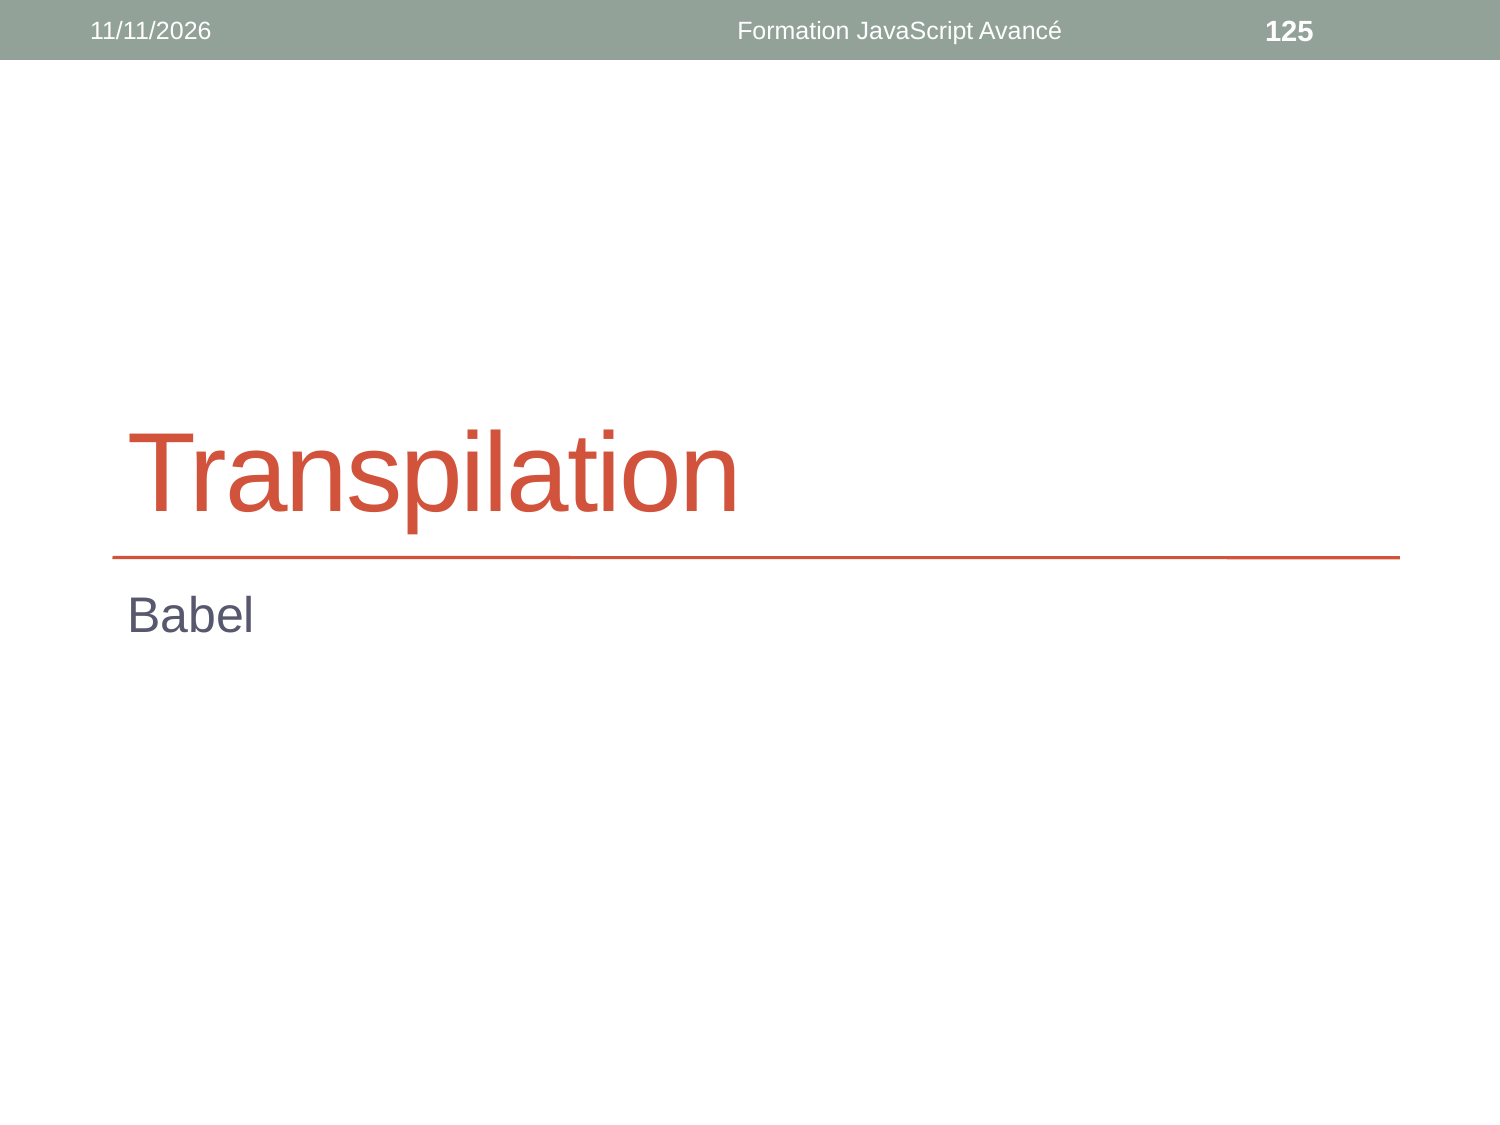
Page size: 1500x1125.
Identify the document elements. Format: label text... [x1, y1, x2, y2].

footer Formation JavaScript Avancé [562, 3, 1238, 57]
slide_number 125 [1250, 3, 1425, 57]
subtitle Babel [112, 575, 1163, 863]
title Transpilation [112, 224, 1400, 542]
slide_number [75, 3, 550, 57]
